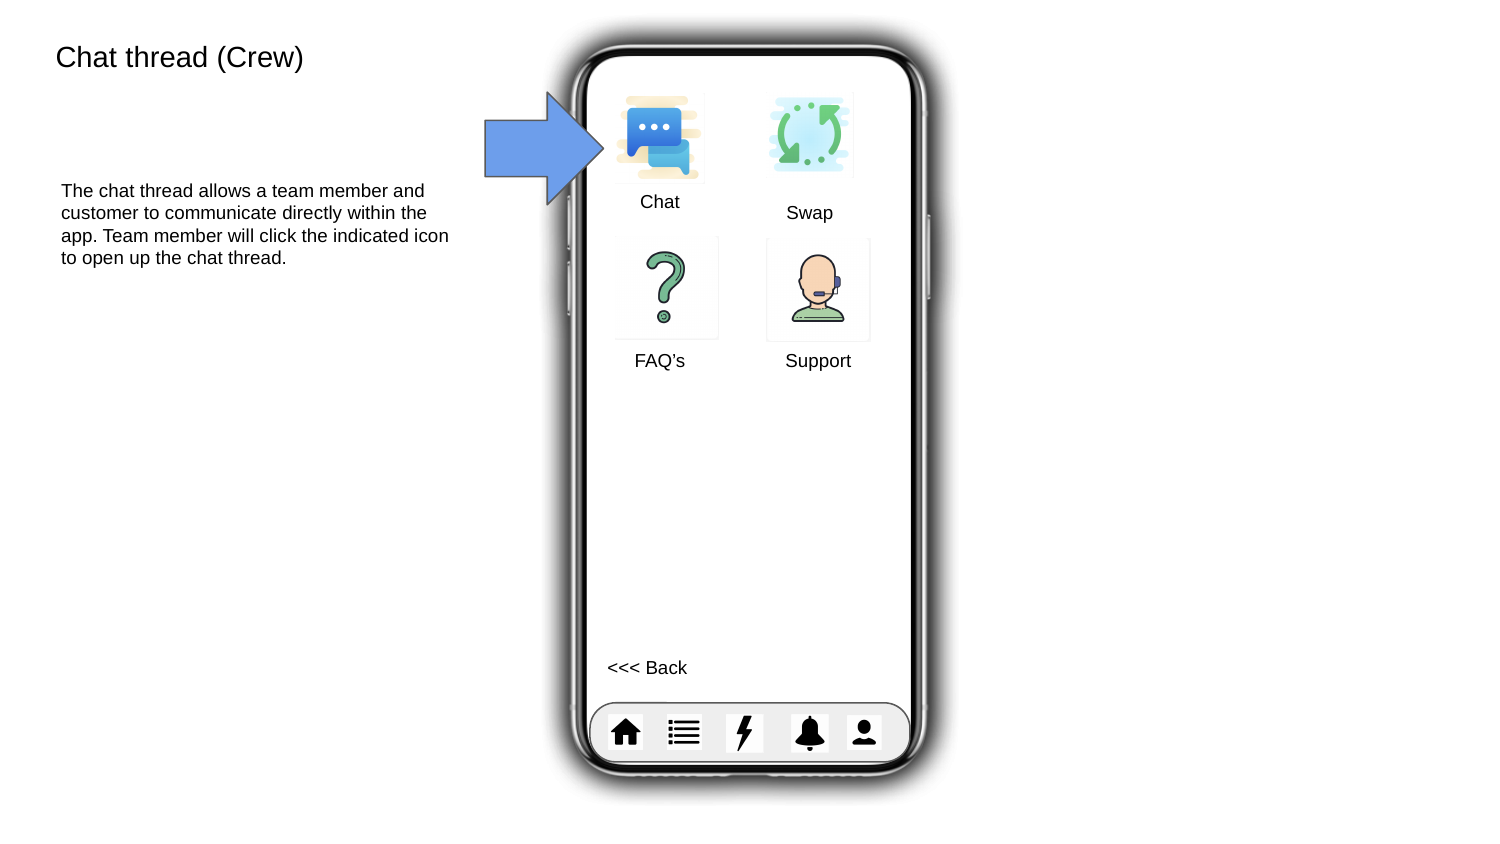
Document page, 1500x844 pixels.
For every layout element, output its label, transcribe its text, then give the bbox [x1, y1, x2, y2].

text_box Chat thread (Crew) [40, 23, 439, 145]
picture [537, 13, 963, 808]
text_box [589, 702, 911, 763]
text_box [485, 120, 531, 177]
text_box The chat thread allows a team member and customer to communicate directly within the app. Team member will click the indicated icon to open up the chat thread. [46, 163, 481, 789]
